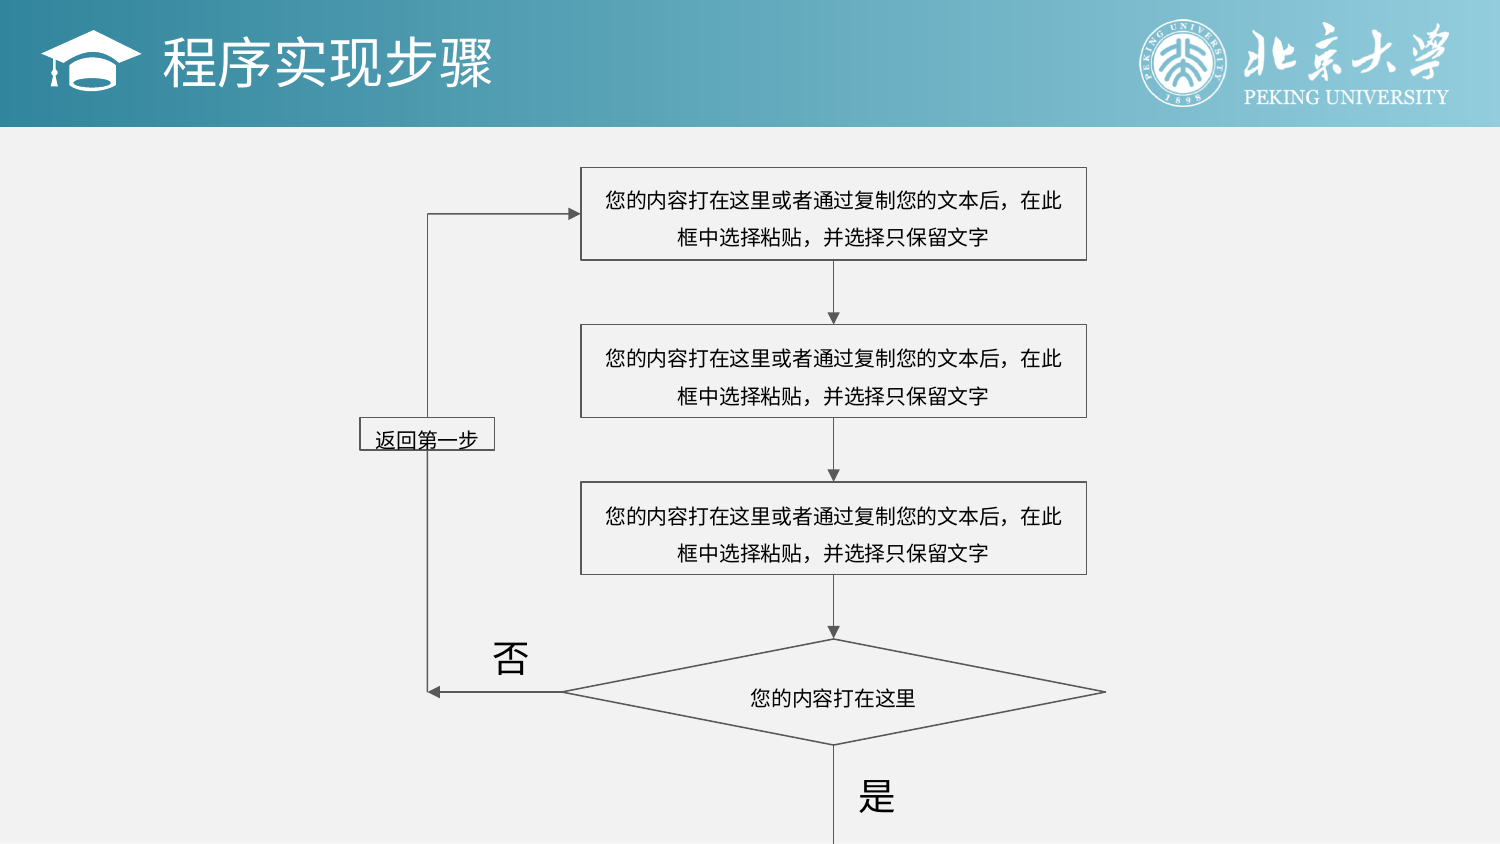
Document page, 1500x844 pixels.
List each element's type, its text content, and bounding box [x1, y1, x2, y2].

text_box 您的内容打在这里或者通过复制您的文本后，在此框中选择粘贴，并选择只保留文字 [579, 323, 1089, 419]
text_box 您的内容打在这里或者通过复制您的文本后，在此框中选择粘贴，并选择只保留文字 [579, 165, 1089, 262]
text_box 返回第一步 [358, 415, 497, 452]
picture [1139, 19, 1450, 108]
text_box 程序实现步骤 [147, 20, 780, 102]
text_box 您的内容打在这里 [560, 637, 1108, 748]
text_box 您的内容打在这里或者通过复制您的文本后，在此框中选择粘贴，并选择只保留文字 [579, 480, 1089, 577]
text_box [41, 30, 142, 87]
text_box [69, 57, 116, 92]
text_box 是 [843, 766, 911, 826]
text_box 否 [477, 627, 545, 688]
text_box [0, 0, 1500, 129]
